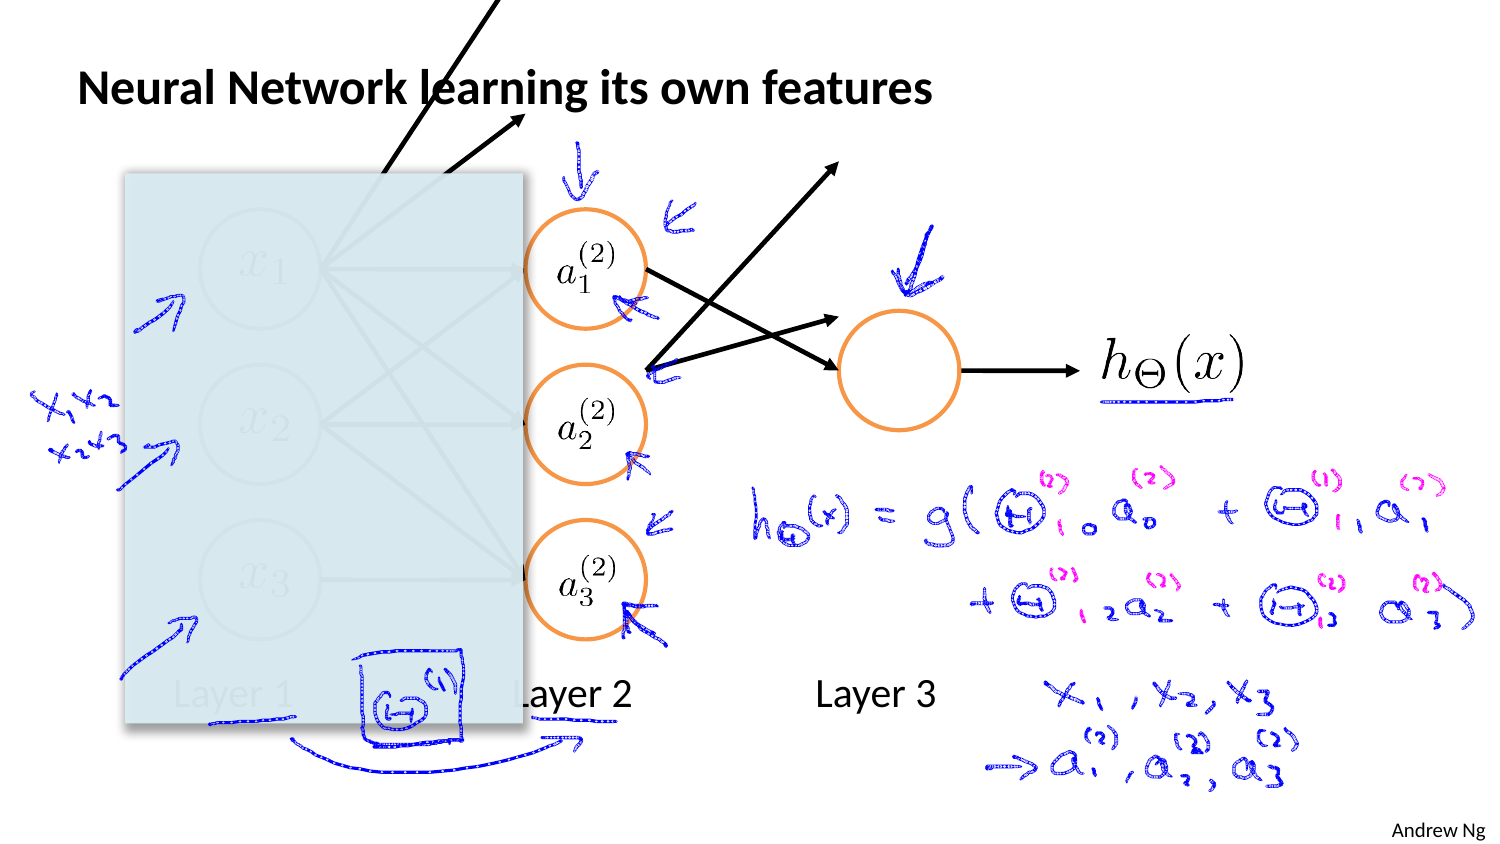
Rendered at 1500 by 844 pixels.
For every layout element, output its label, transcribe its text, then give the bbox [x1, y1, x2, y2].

text_box Neural Network learning its own features [62, 46, 1113, 135]
picture [25, 136, 1480, 798]
